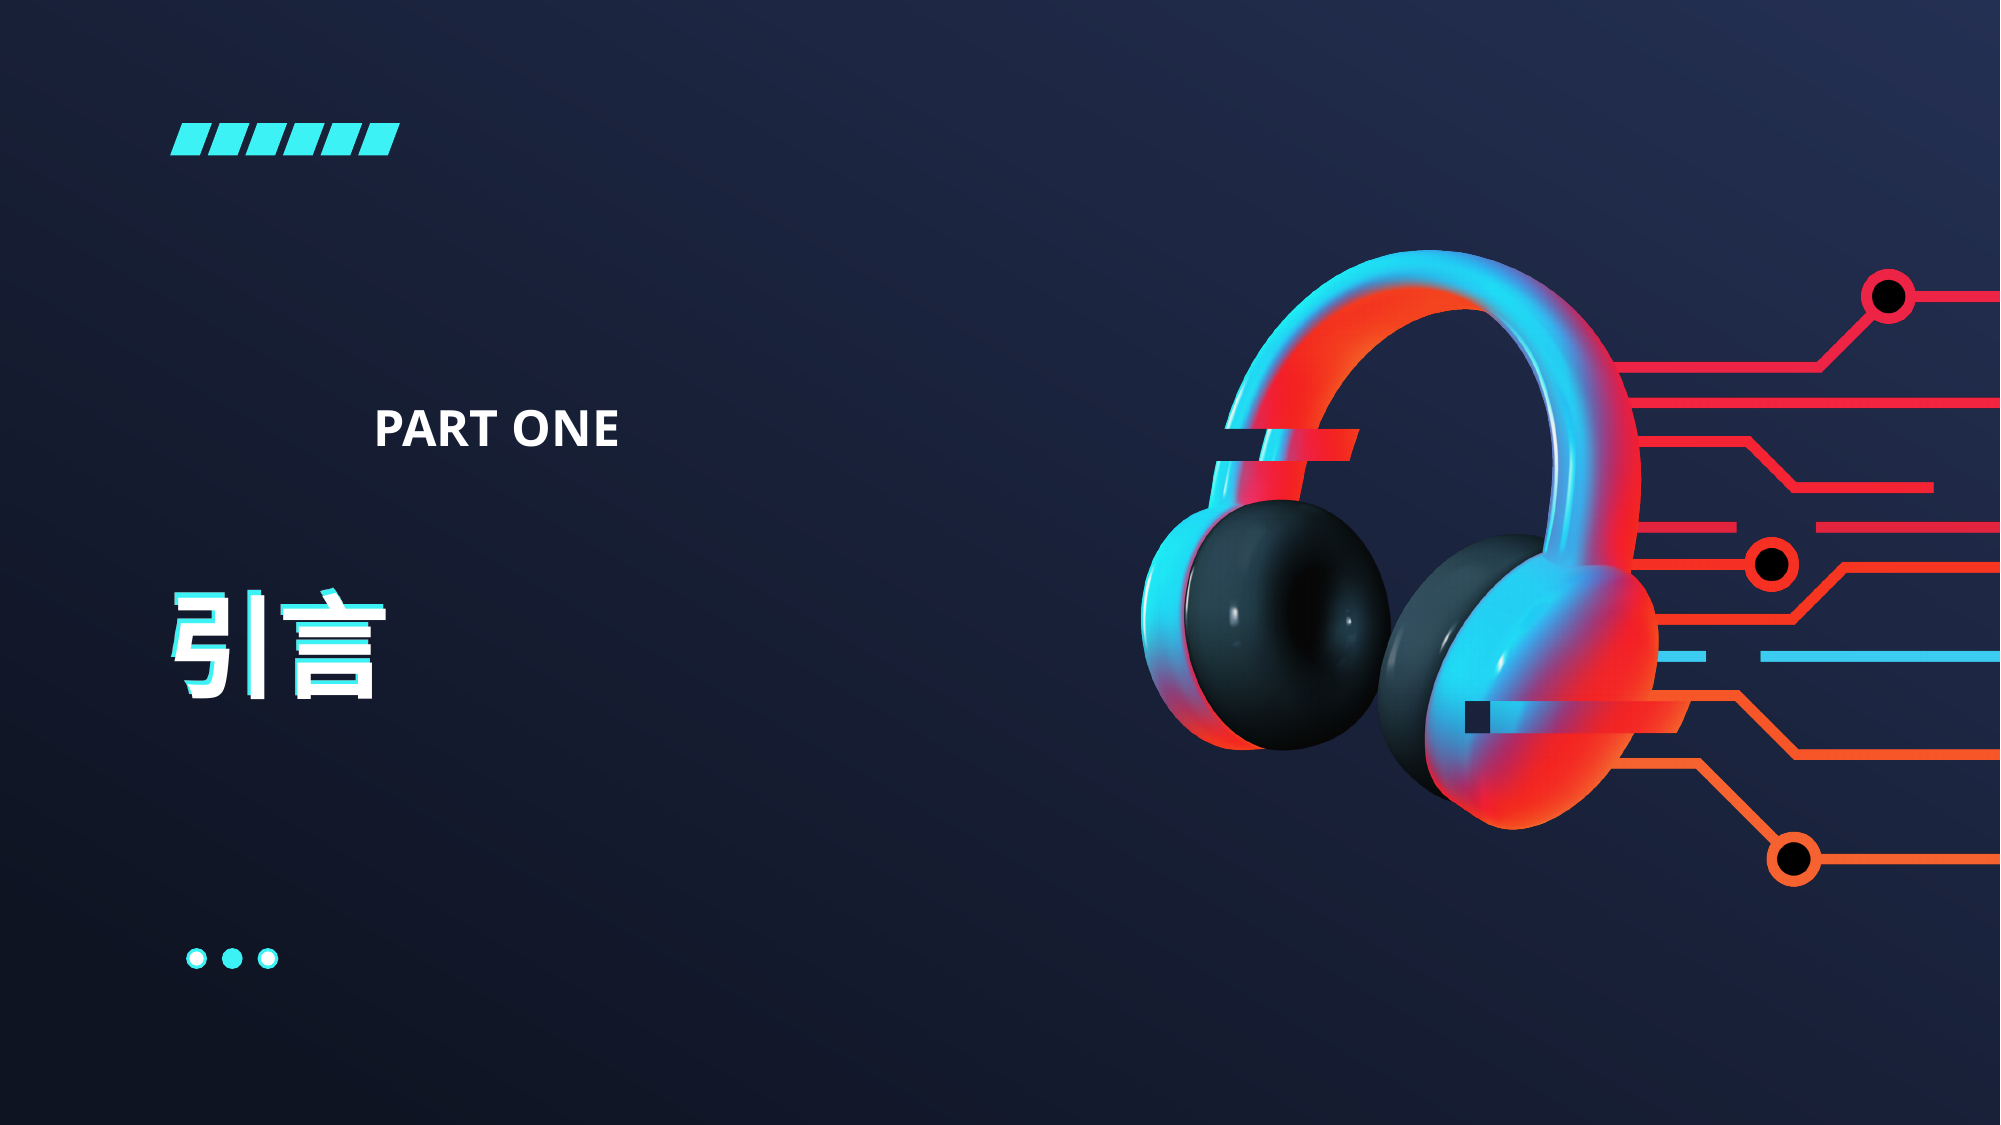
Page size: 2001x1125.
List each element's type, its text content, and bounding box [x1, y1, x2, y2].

list PART ONE [161, 363, 832, 502]
picture [1107, 114, 2000, 979]
title 引言 [151, 569, 859, 931]
